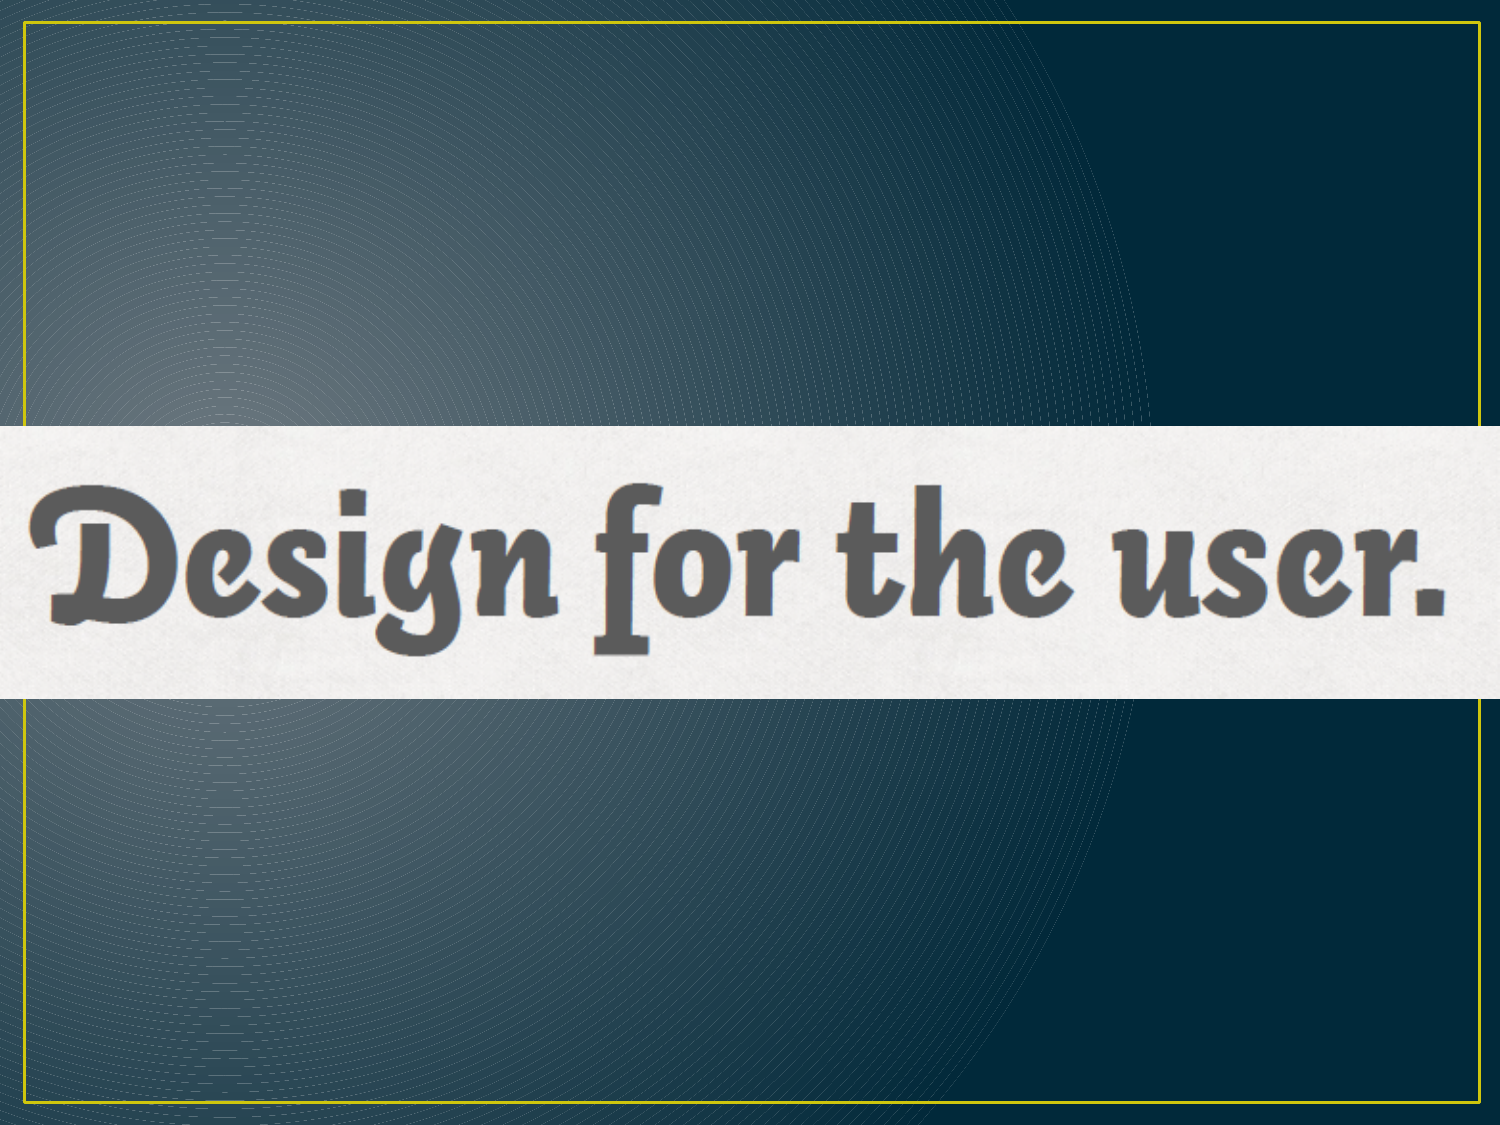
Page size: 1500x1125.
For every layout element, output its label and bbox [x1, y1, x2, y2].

picture [0, 420, 1500, 699]
picture [1097, 704, 1106, 712]
